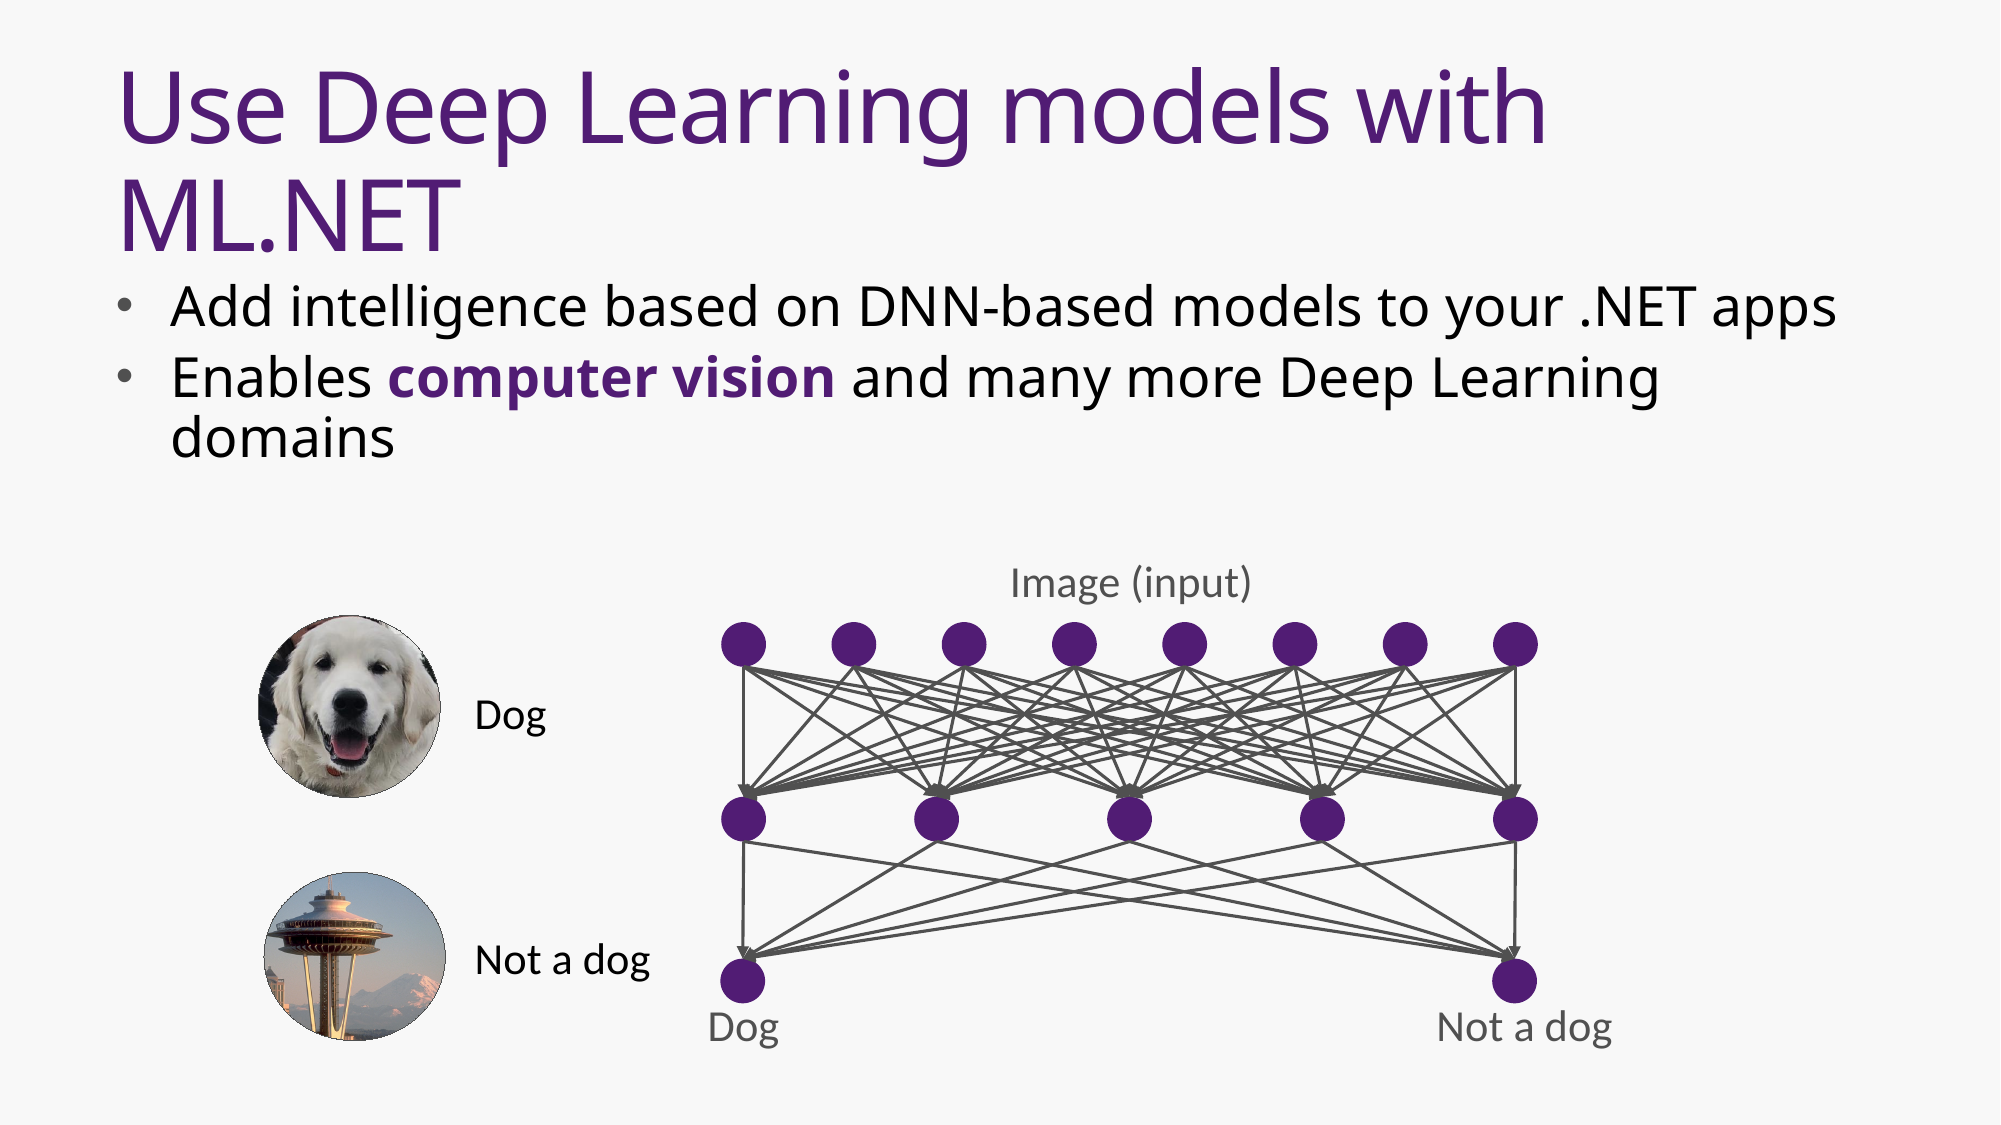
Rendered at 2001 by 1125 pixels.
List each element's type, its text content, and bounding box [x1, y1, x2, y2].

title Use Deep Learning models with ML.NET [91, 42, 1939, 186]
list Add intelligence based on DNN-based models to your .NET apps Enables computer vision and many more Deep Learning domains [91, 263, 1892, 526]
picture [263, 871, 446, 1041]
picture [257, 615, 441, 798]
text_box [474, 535, 1681, 1093]
